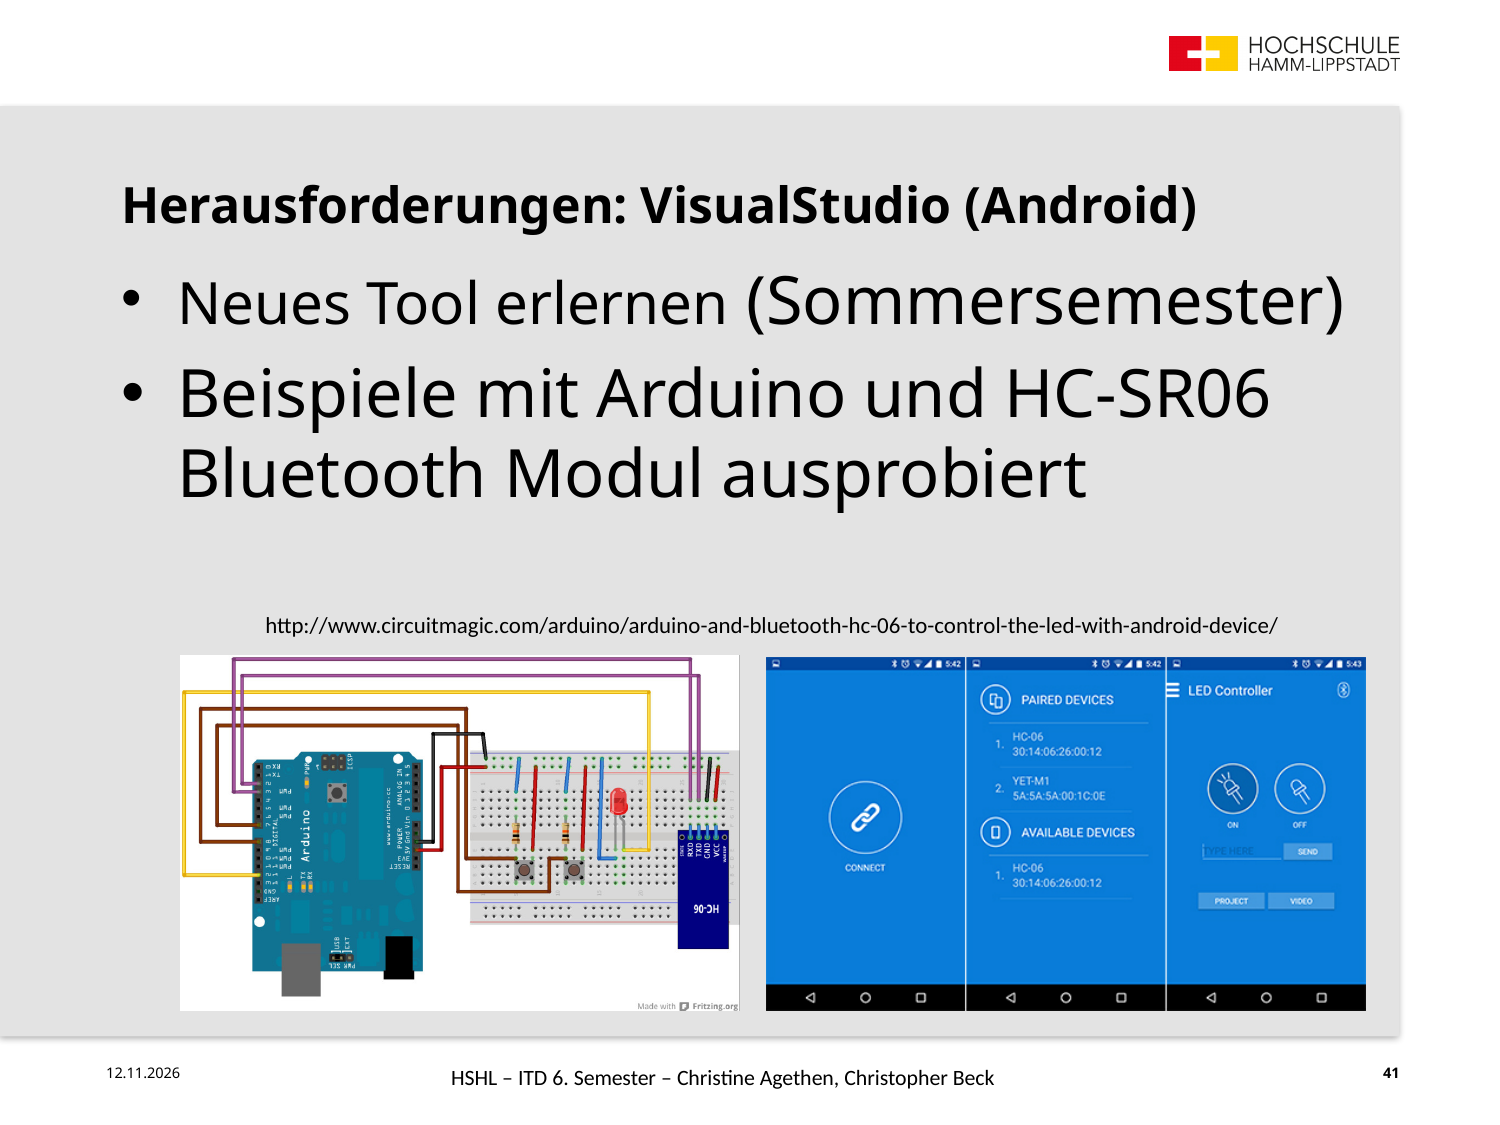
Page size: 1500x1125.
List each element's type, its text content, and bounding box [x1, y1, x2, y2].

text_box Herausforderungen: VisualStudio (Android) [106, 125, 1340, 249]
list Neues Tool erlernen (Sommersemester) Beispiele mit Arduino und HC-SR06 Bluetooth Modul ausprobiert [106, 249, 1366, 1011]
text_box HSHL – ITD 6. Semester – Christine Agethen, Christopher Beck [436, 1055, 1010, 1097]
slide_number 41 [1049, 1065, 1400, 1084]
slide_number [106, 1065, 436, 1084]
picture [1169, 36, 1400, 71]
picture [180, 654, 741, 1012]
text_box http://www.circuitmagic.com/arduino/arduino-and-bluetooth-hc-06-to-control-the-led-with-android-device/ [180, 603, 1366, 646]
picture [766, 657, 1366, 1012]
